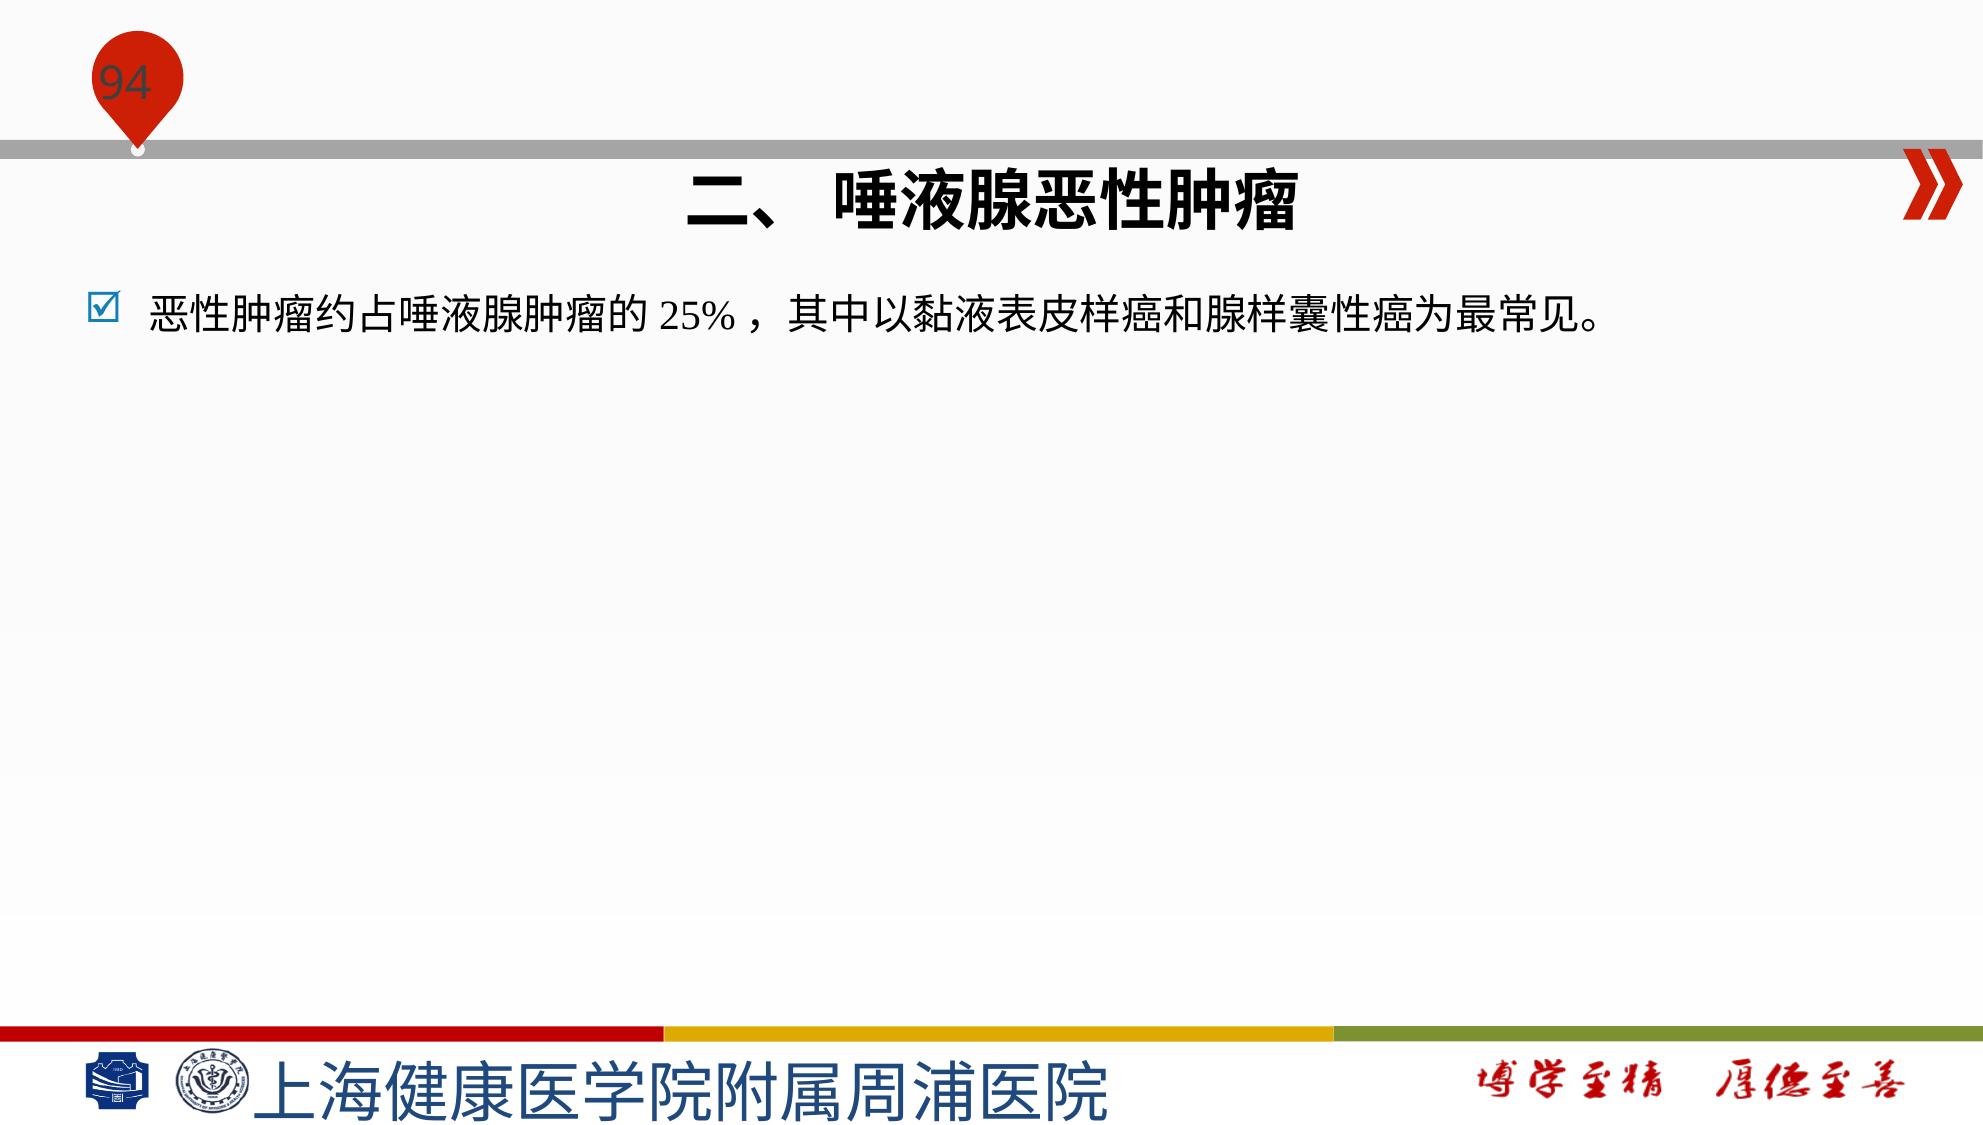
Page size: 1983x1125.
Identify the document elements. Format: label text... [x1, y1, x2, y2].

text_box 恶性肿瘤约占唾液腺肿瘤的25%，其中以黏液表皮样癌和腺样囊性癌为最常见。 [70, 255, 1913, 421]
text_box [46, 7, 650, 80]
text_box 二、 唾液腺恶性肿瘤 [669, 150, 1315, 246]
picture [70, 1042, 258, 1121]
picture [1445, 1043, 1939, 1124]
